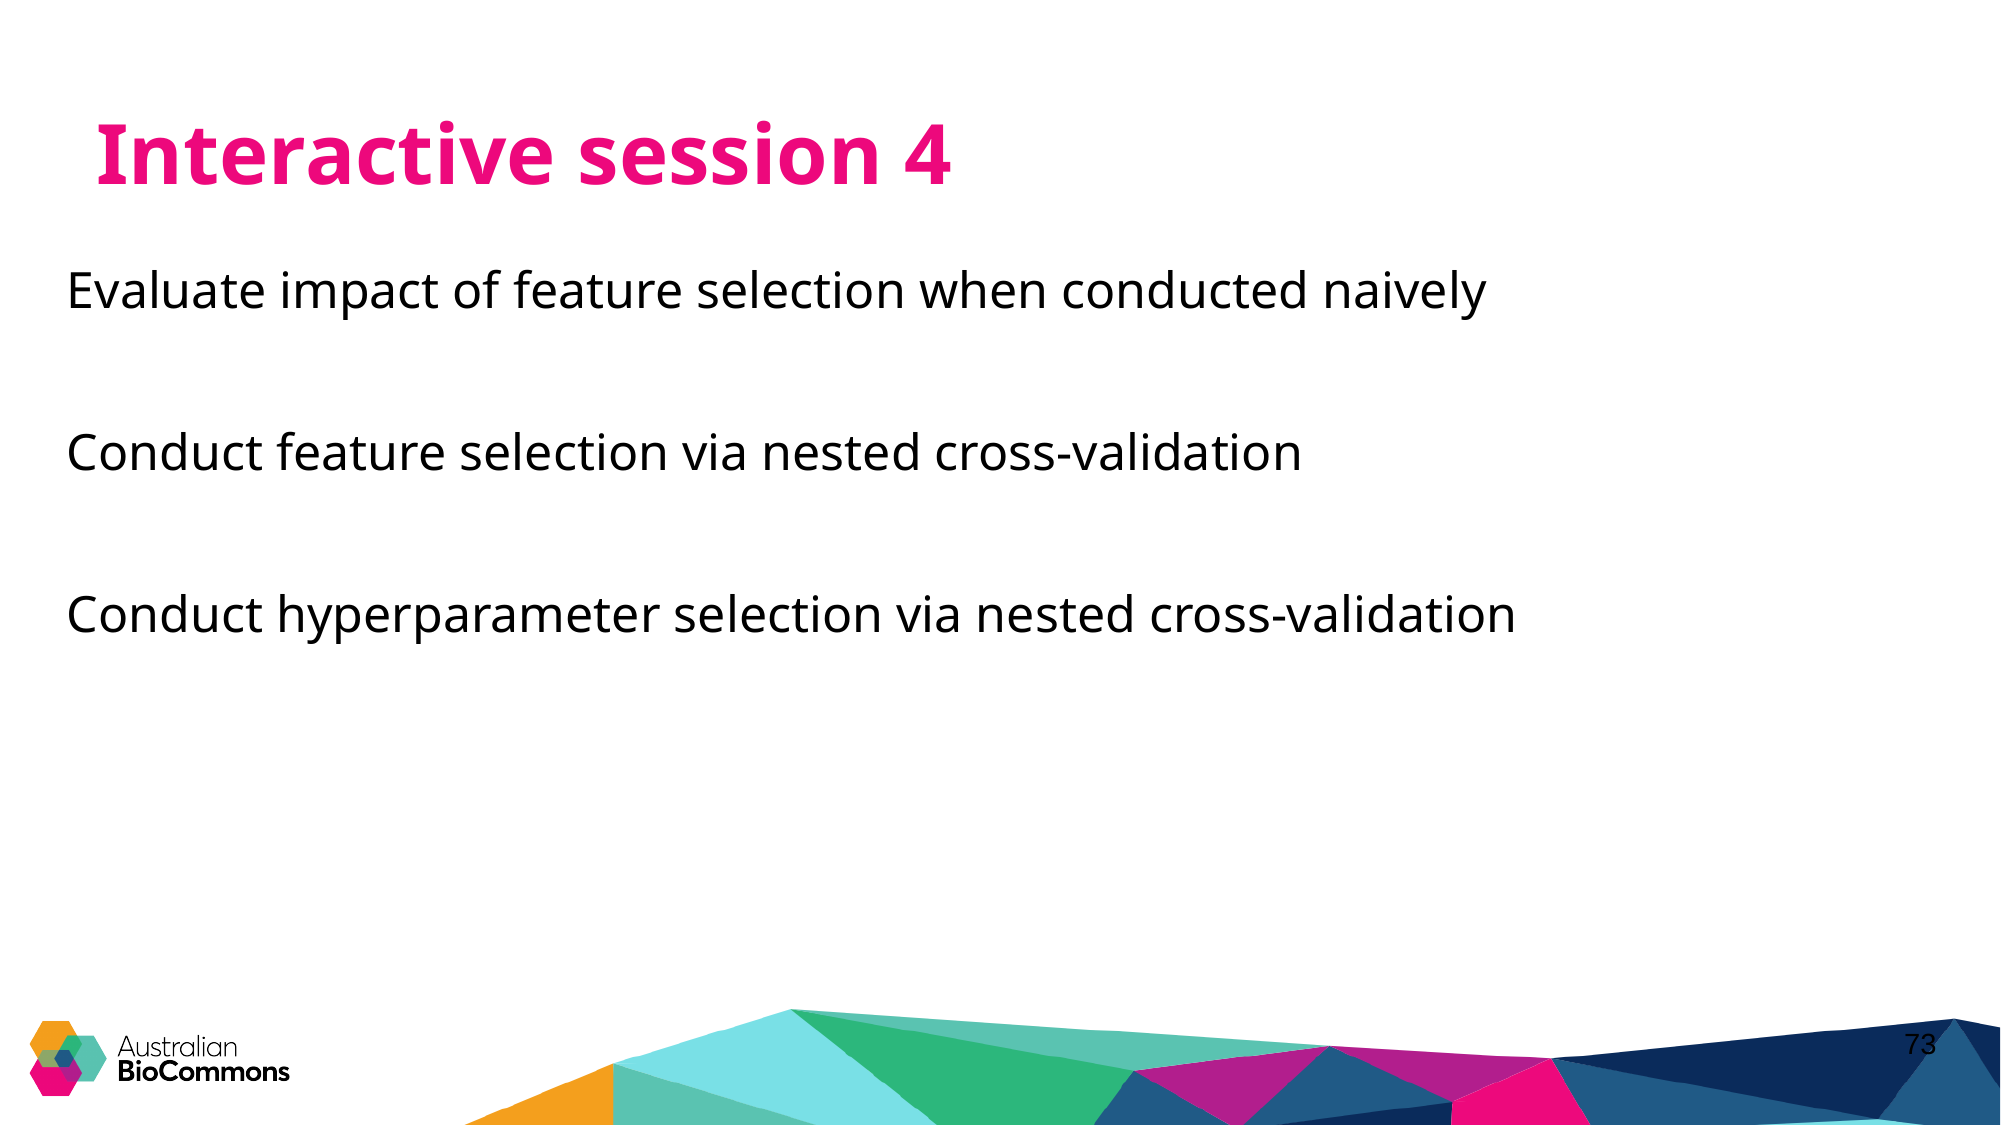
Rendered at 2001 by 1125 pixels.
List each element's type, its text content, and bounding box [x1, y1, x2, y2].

list Evaluate impact of feature selection when conducted naively Conduct feature selection via nested cross-validation Conduct hyperparameter selection via nested cross-validation [51, 251, 1924, 970]
slide_number ‹#› [1797, 1012, 1937, 1073]
picture [428, 992, 2001, 1125]
title Interactive session 4 [81, 64, 1953, 211]
picture [11, 1014, 308, 1103]
